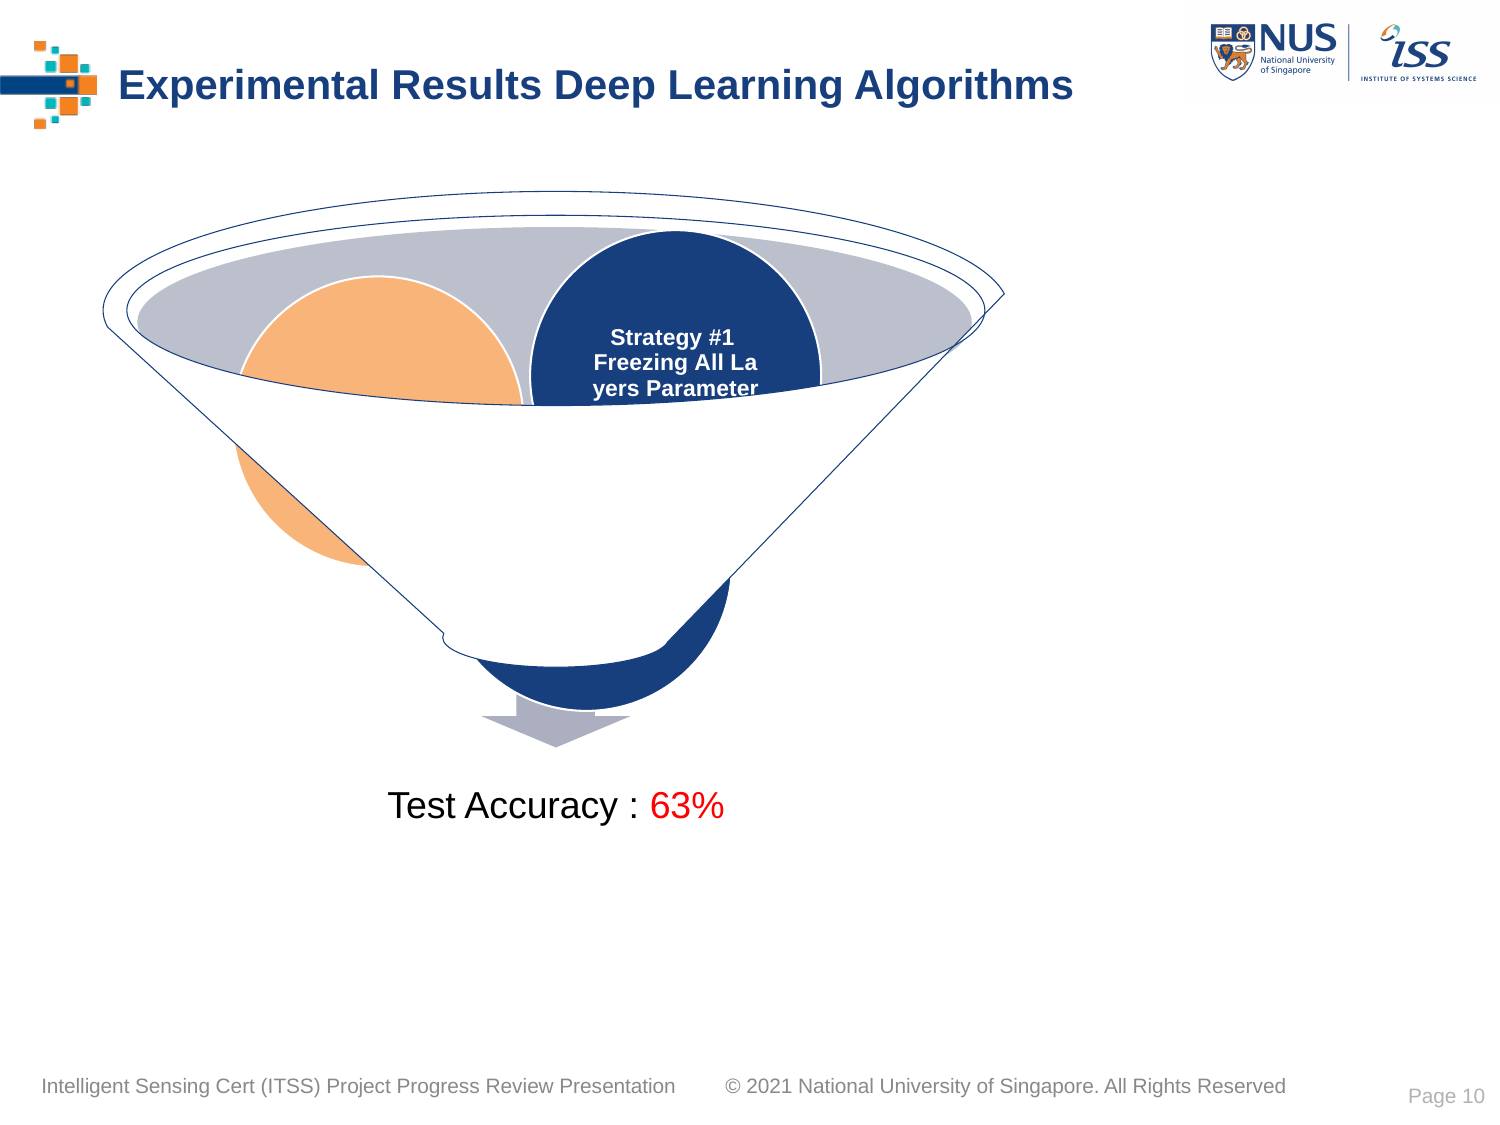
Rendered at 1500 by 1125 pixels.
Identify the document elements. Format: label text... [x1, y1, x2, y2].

slide_number Page 10 [1312, 1065, 1500, 1125]
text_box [103, 191, 1397, 872]
picture [0, 41, 97, 131]
picture [1185, 0, 1500, 106]
title Experimental Results Deep Learning Algorithms [103, 41, 1186, 131]
